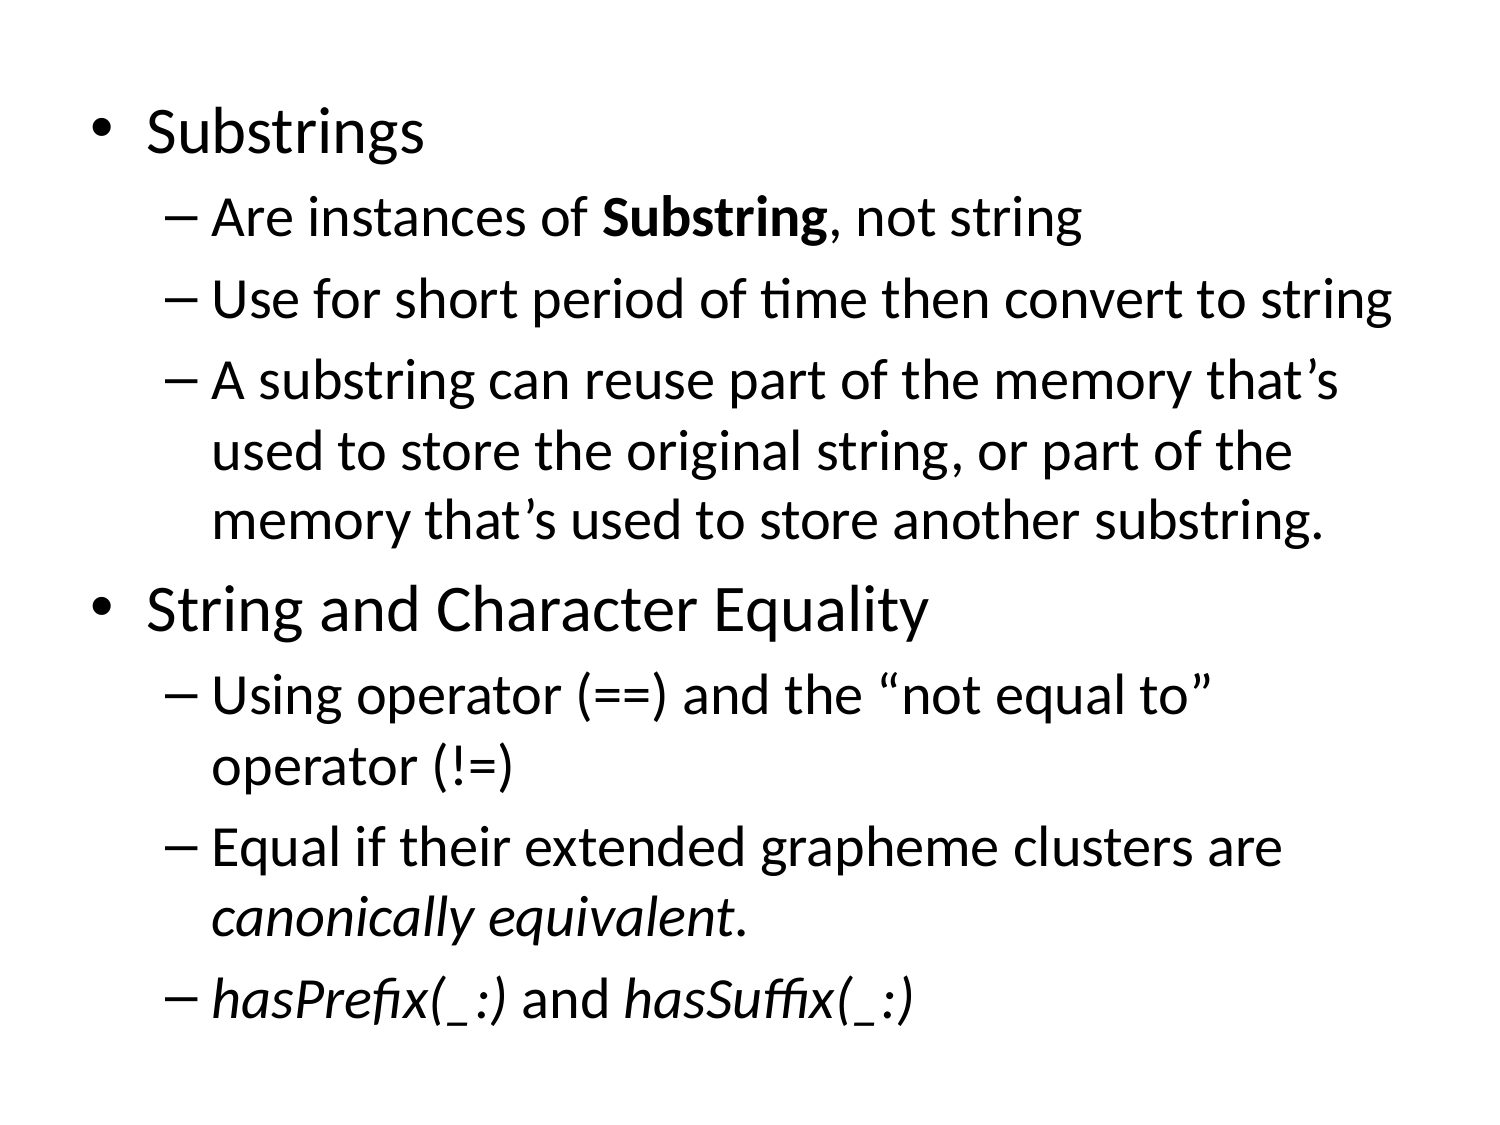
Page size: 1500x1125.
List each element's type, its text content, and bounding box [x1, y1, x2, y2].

list Substrings Are instances of Substring, not string Use for short period of time then convert to string A substring can reuse part of the memory that’s used to store the original string, or part of the memory that’s used to store another substring. String and Character Equality Using operator (==) and the “not equal to” operator (!=) Equal if their extended grapheme clusters are canonically equivalent. hasPrefix(_:) and hasSuffix(_:) [75, 79, 1425, 1071]
